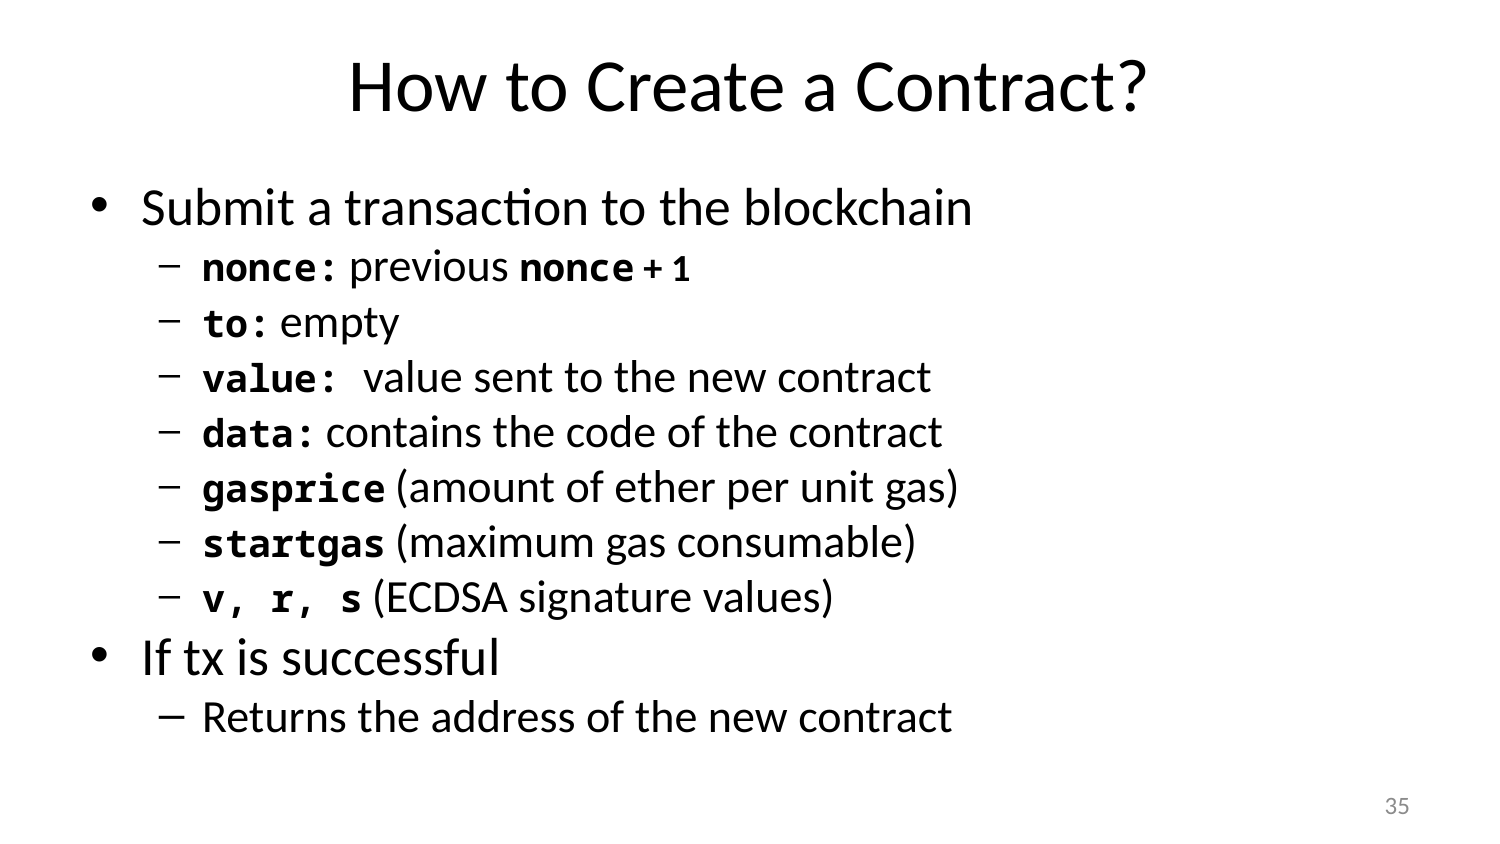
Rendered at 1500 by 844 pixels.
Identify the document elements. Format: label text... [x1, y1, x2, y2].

slide_number 35 [1074, 782, 1425, 827]
title How to Create a Contract? [75, 22, 1425, 141]
list Submit a transaction to the blockchain nonce: previous nonce + 1 to: empty value: value sent to the new contract data: contains the code of the contract gasprice (amount of ether per unit gas) startgas (maximum gas consumable) v, r, s (ECDSA signature values) If tx is successful Returns the address of the new contract [75, 164, 1425, 754]
